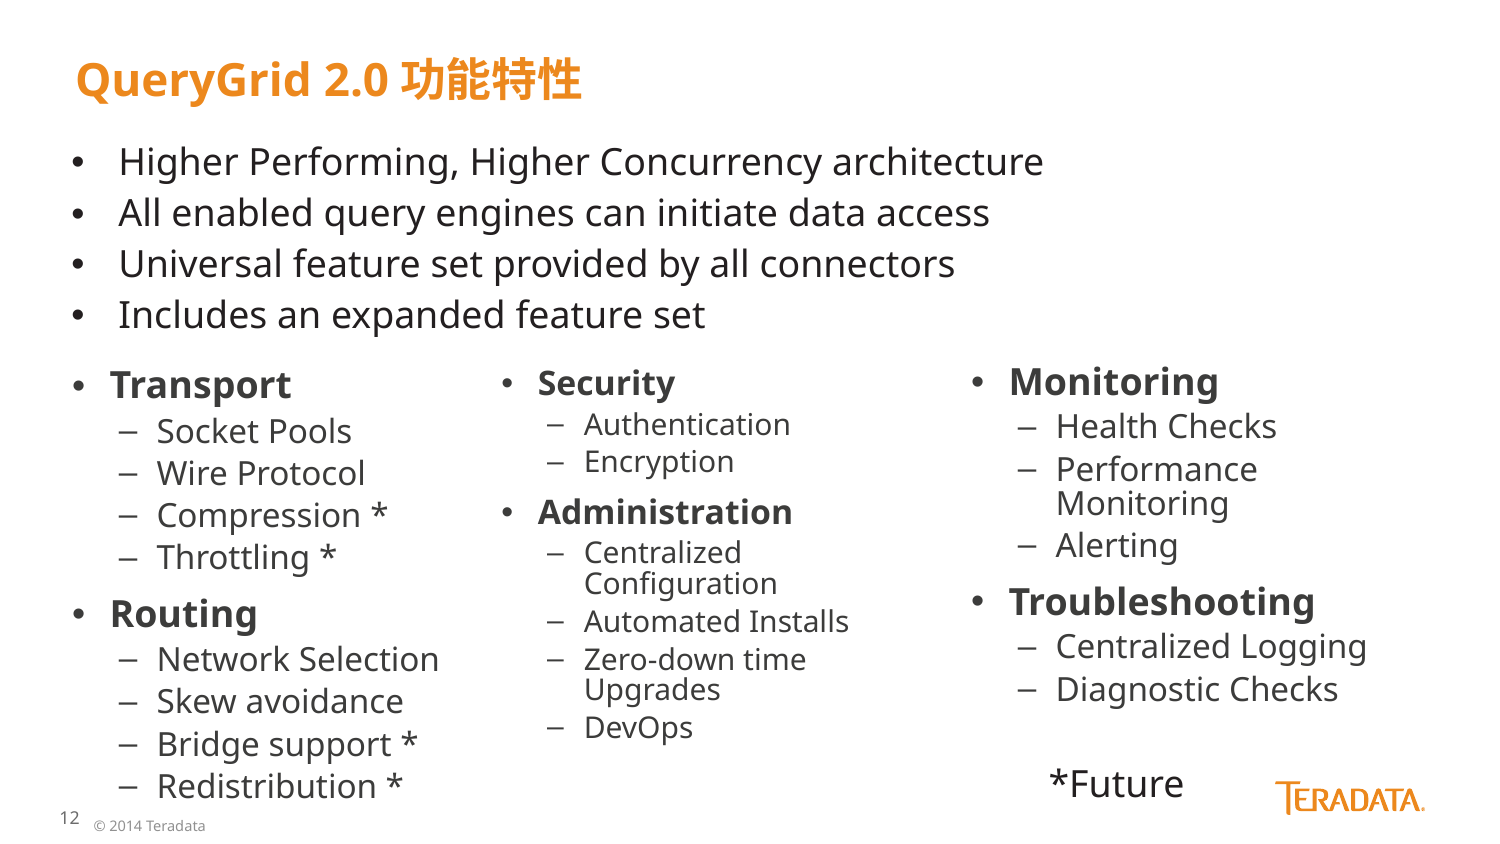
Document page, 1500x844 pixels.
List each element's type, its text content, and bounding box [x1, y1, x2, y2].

list Security Authentication Encryption Administration Centralized Configuration Automated Installs Zero-down time Upgrades DevOps [501, 364, 902, 746]
list Monitoring Health Checks Performance Monitoring Alerting Troubleshooting Centralized Logging Diagnostic Checks [971, 360, 1371, 714]
footer © 2014 Teradata [73, 817, 226, 835]
list Transport Socket Pools Wire Protocol Compression * Throttling * Routing Network Selection Skew avoidance Bridge support * Redistribution * [72, 364, 473, 824]
text_box Higher Performing, Higher Concurrency architecture All enabled query engines can initiate data access Universal feature set provided by all connectors Includes an expanded feature set [56, 134, 1475, 345]
title QueryGrid 2.0功能特性 [75, 21, 1425, 108]
text_box *Future [1033, 756, 1313, 814]
